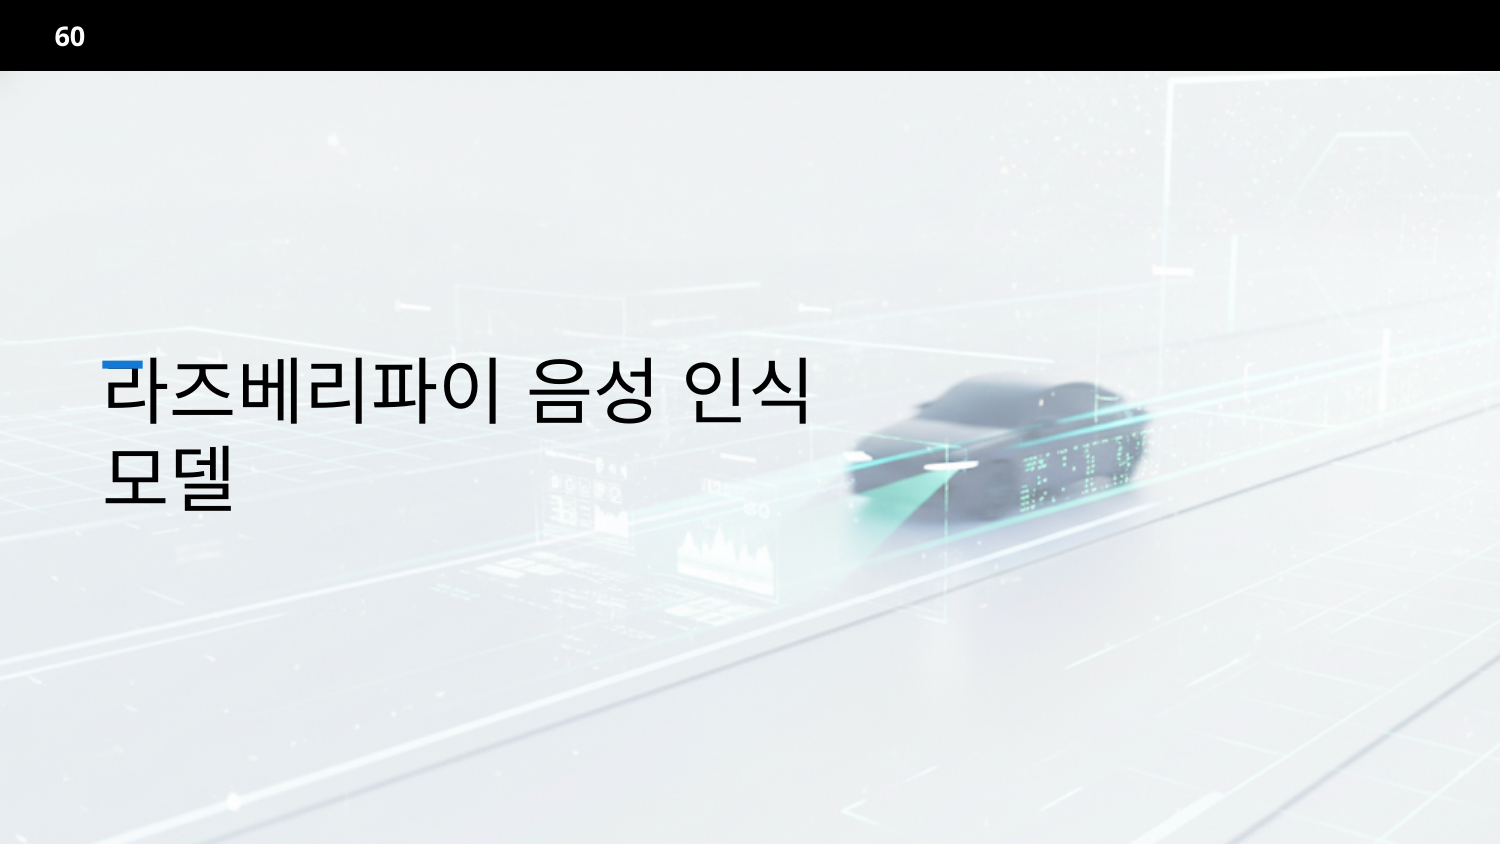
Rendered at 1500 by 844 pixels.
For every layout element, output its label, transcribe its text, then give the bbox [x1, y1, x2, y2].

picture [0, 70, 1500, 844]
text_box [0, 0, 1500, 70]
text_box 60 [39, 11, 127, 60]
